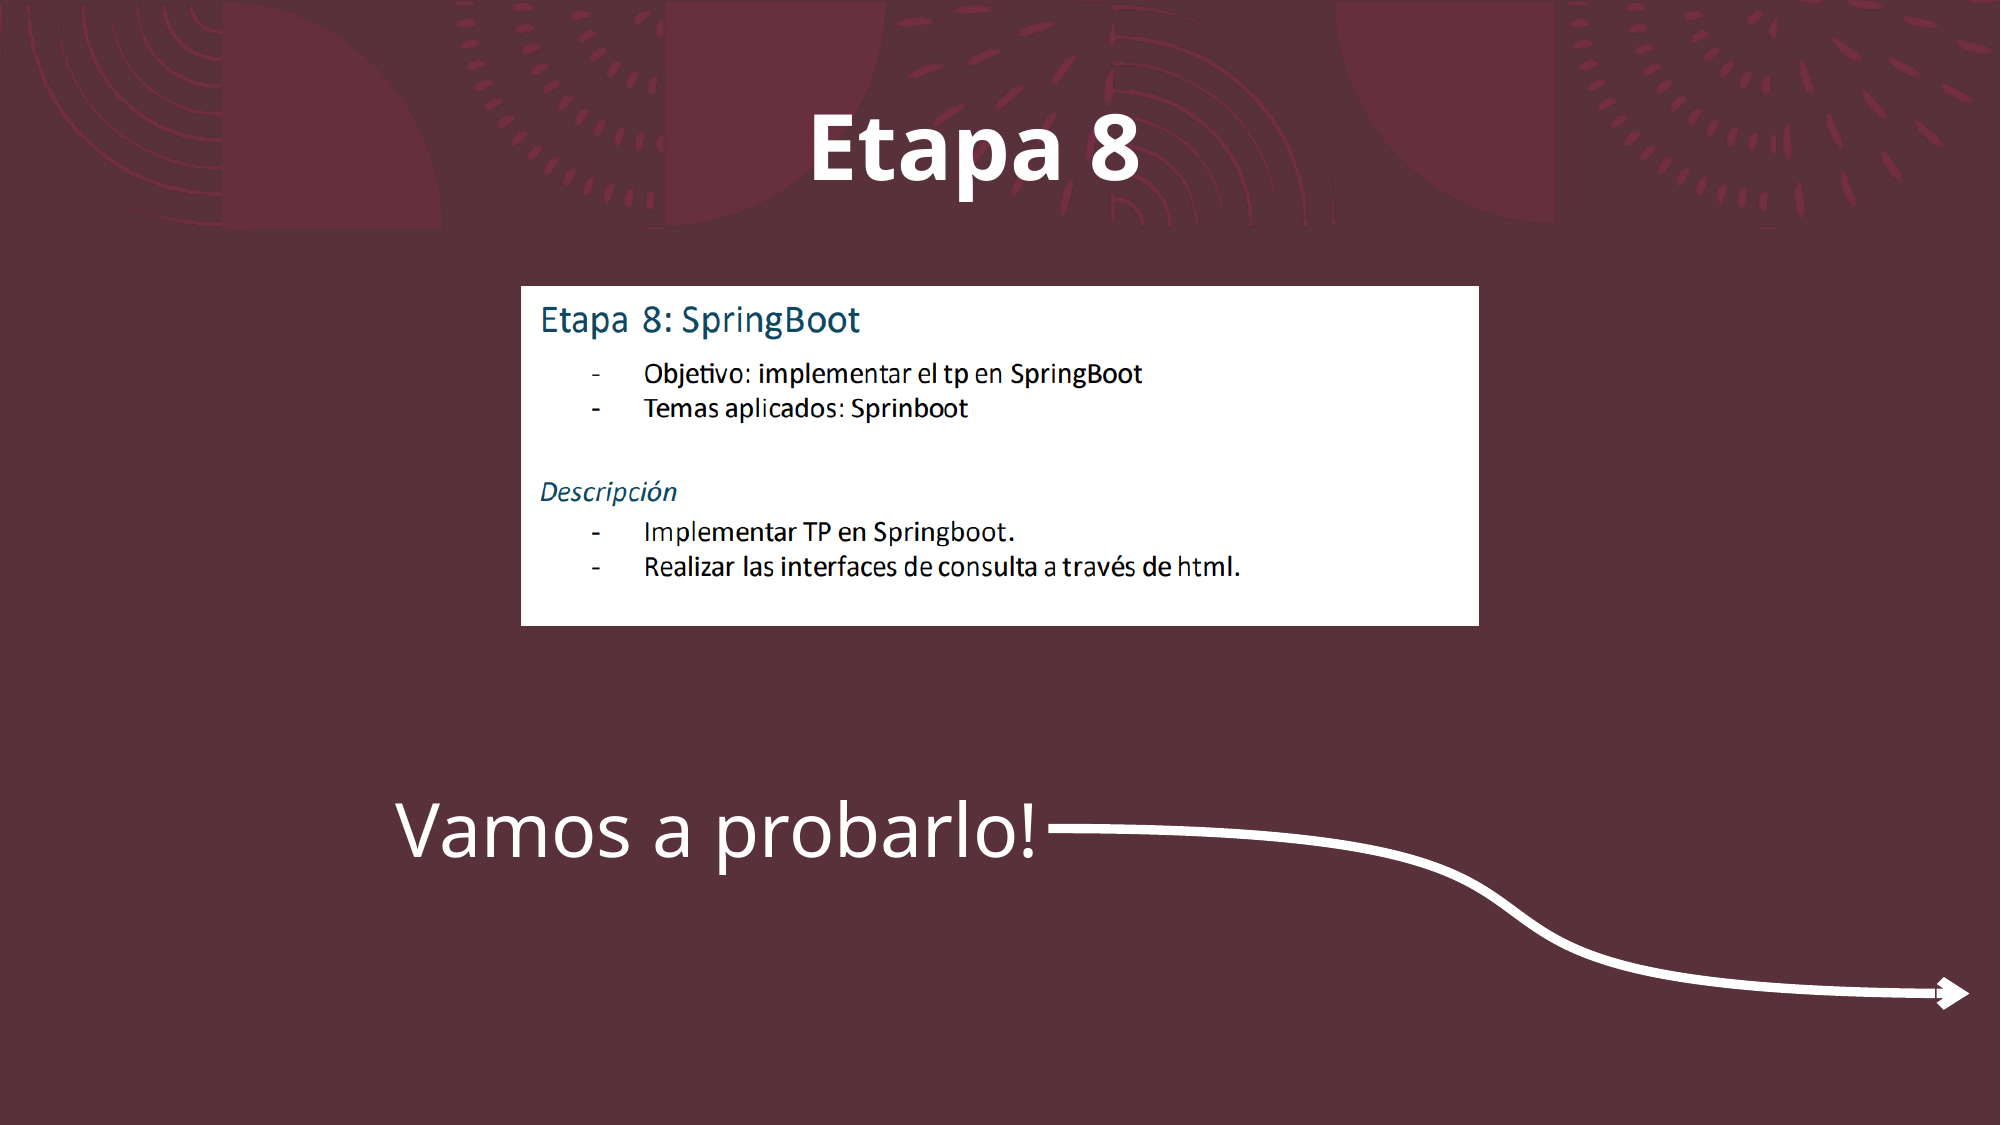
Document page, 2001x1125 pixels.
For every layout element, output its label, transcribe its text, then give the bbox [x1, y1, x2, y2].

text_box Vamos a probarlo! [380, 775, 1055, 881]
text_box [1048, 828, 1970, 994]
title Etapa 8 [791, 34, 1209, 253]
picture [521, 286, 1479, 626]
